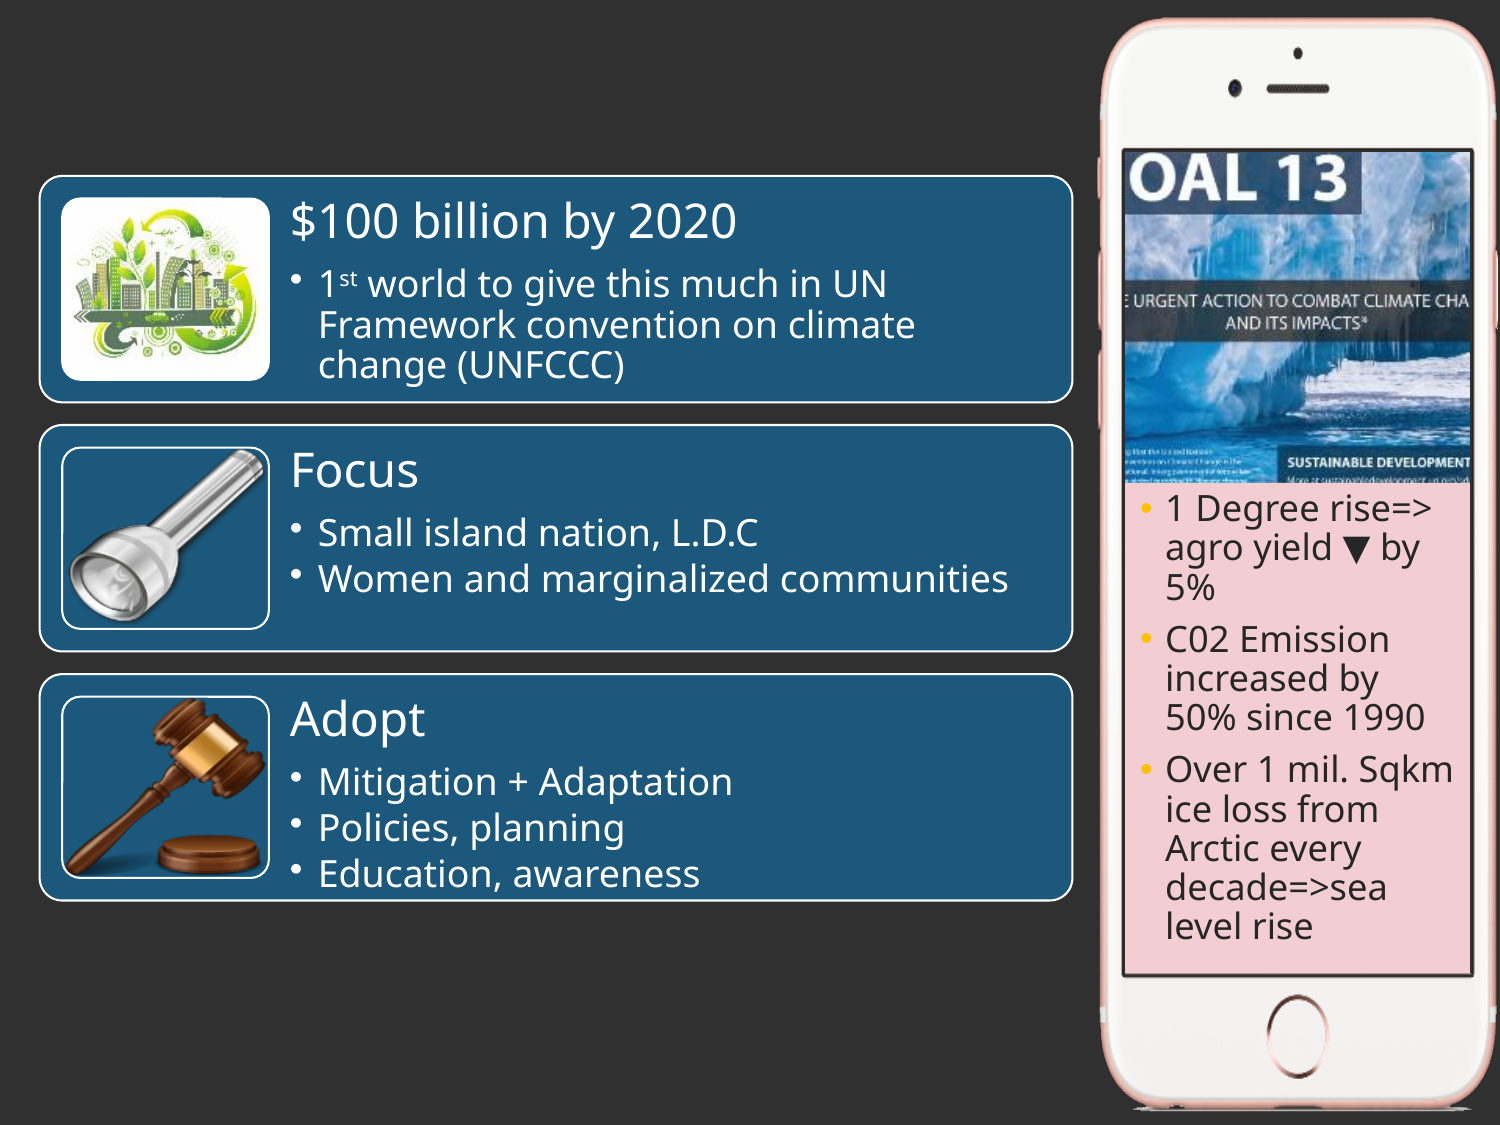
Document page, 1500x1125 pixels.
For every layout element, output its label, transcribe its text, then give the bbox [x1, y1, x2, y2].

picture [1089, 0, 1500, 1125]
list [39, 175, 1073, 901]
list 1 Degree rise=> agro yield ▼ by 5% C02 Emission increased by 50% since 1990 Over 1 mil. Sqkm ice loss from Arctic every decade=>sea level rise [1125, 483, 1470, 973]
